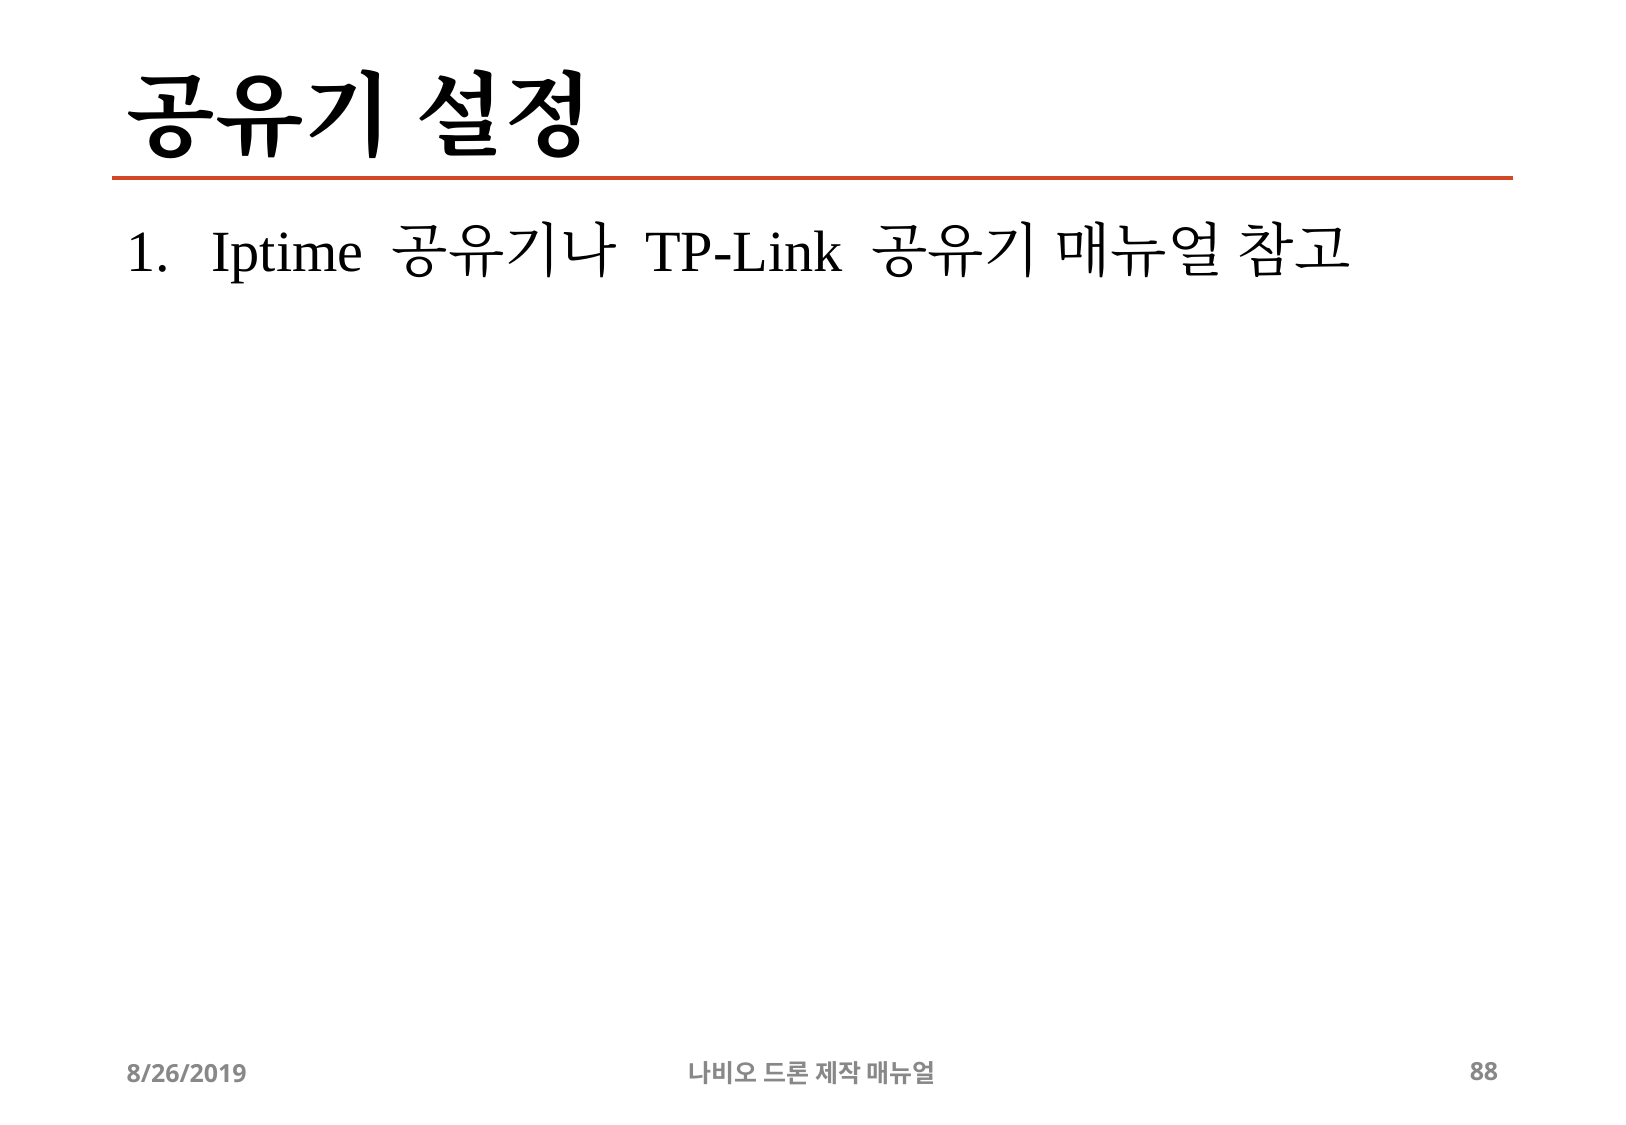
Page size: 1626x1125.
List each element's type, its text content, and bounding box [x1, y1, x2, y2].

title 공유기 설정 [111, 59, 1514, 179]
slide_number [111, 1042, 303, 1103]
footer 나비오 드론 제작 매뉴얼 [538, 1042, 1087, 1103]
slide_number ‹#› [1433, 1042, 1514, 1103]
list Iptime 공유기나 TP-Link 공유기 매뉴얼 참고 [111, 205, 1514, 1014]
